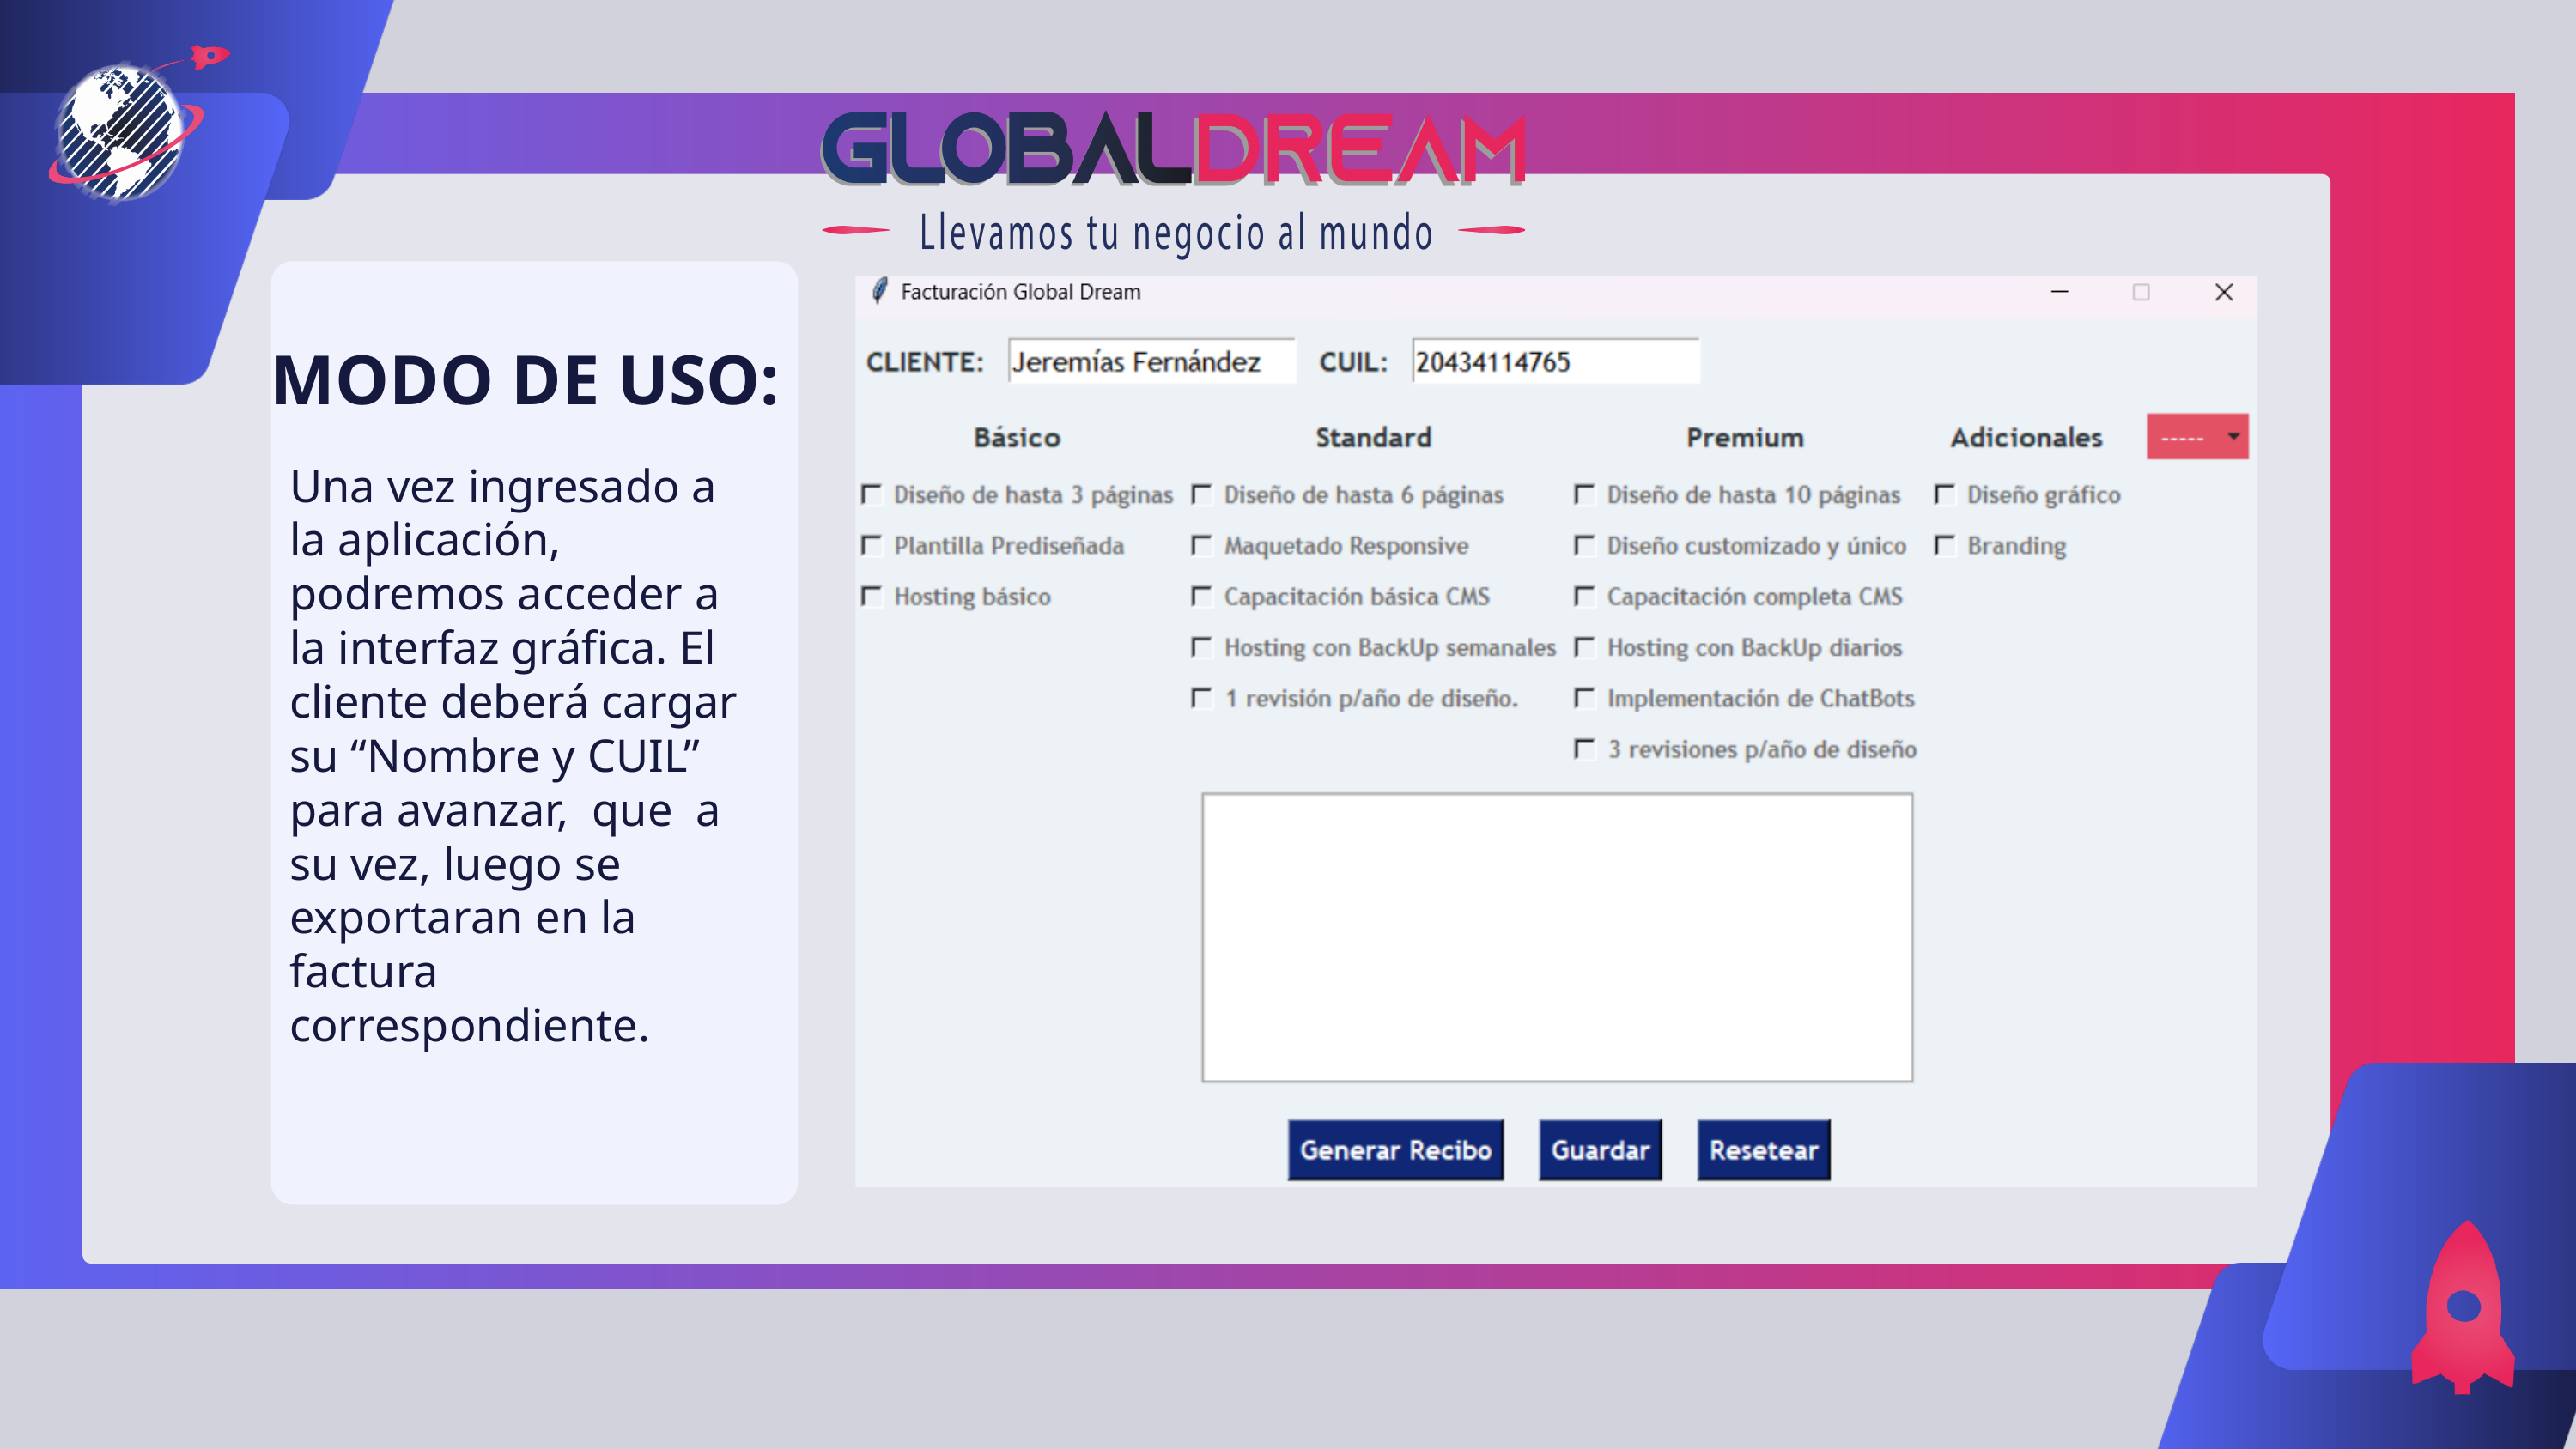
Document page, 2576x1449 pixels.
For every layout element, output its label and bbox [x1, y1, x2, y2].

text_box [0, 0, 423, 171]
text_box [0, 93, 76, 385]
text_box [2374, 1216, 2559, 1401]
text_box [423, 93, 2515, 1063]
text_box [2129, 1274, 2576, 1449]
text_box [0, 385, 2129, 1289]
text_box [82, 173, 2331, 1264]
text_box [2257, 1063, 2576, 1370]
text_box [270, 260, 799, 1205]
text_box [231, 93, 295, 171]
text_box [820, 110, 1526, 171]
text_box [48, 45, 231, 207]
